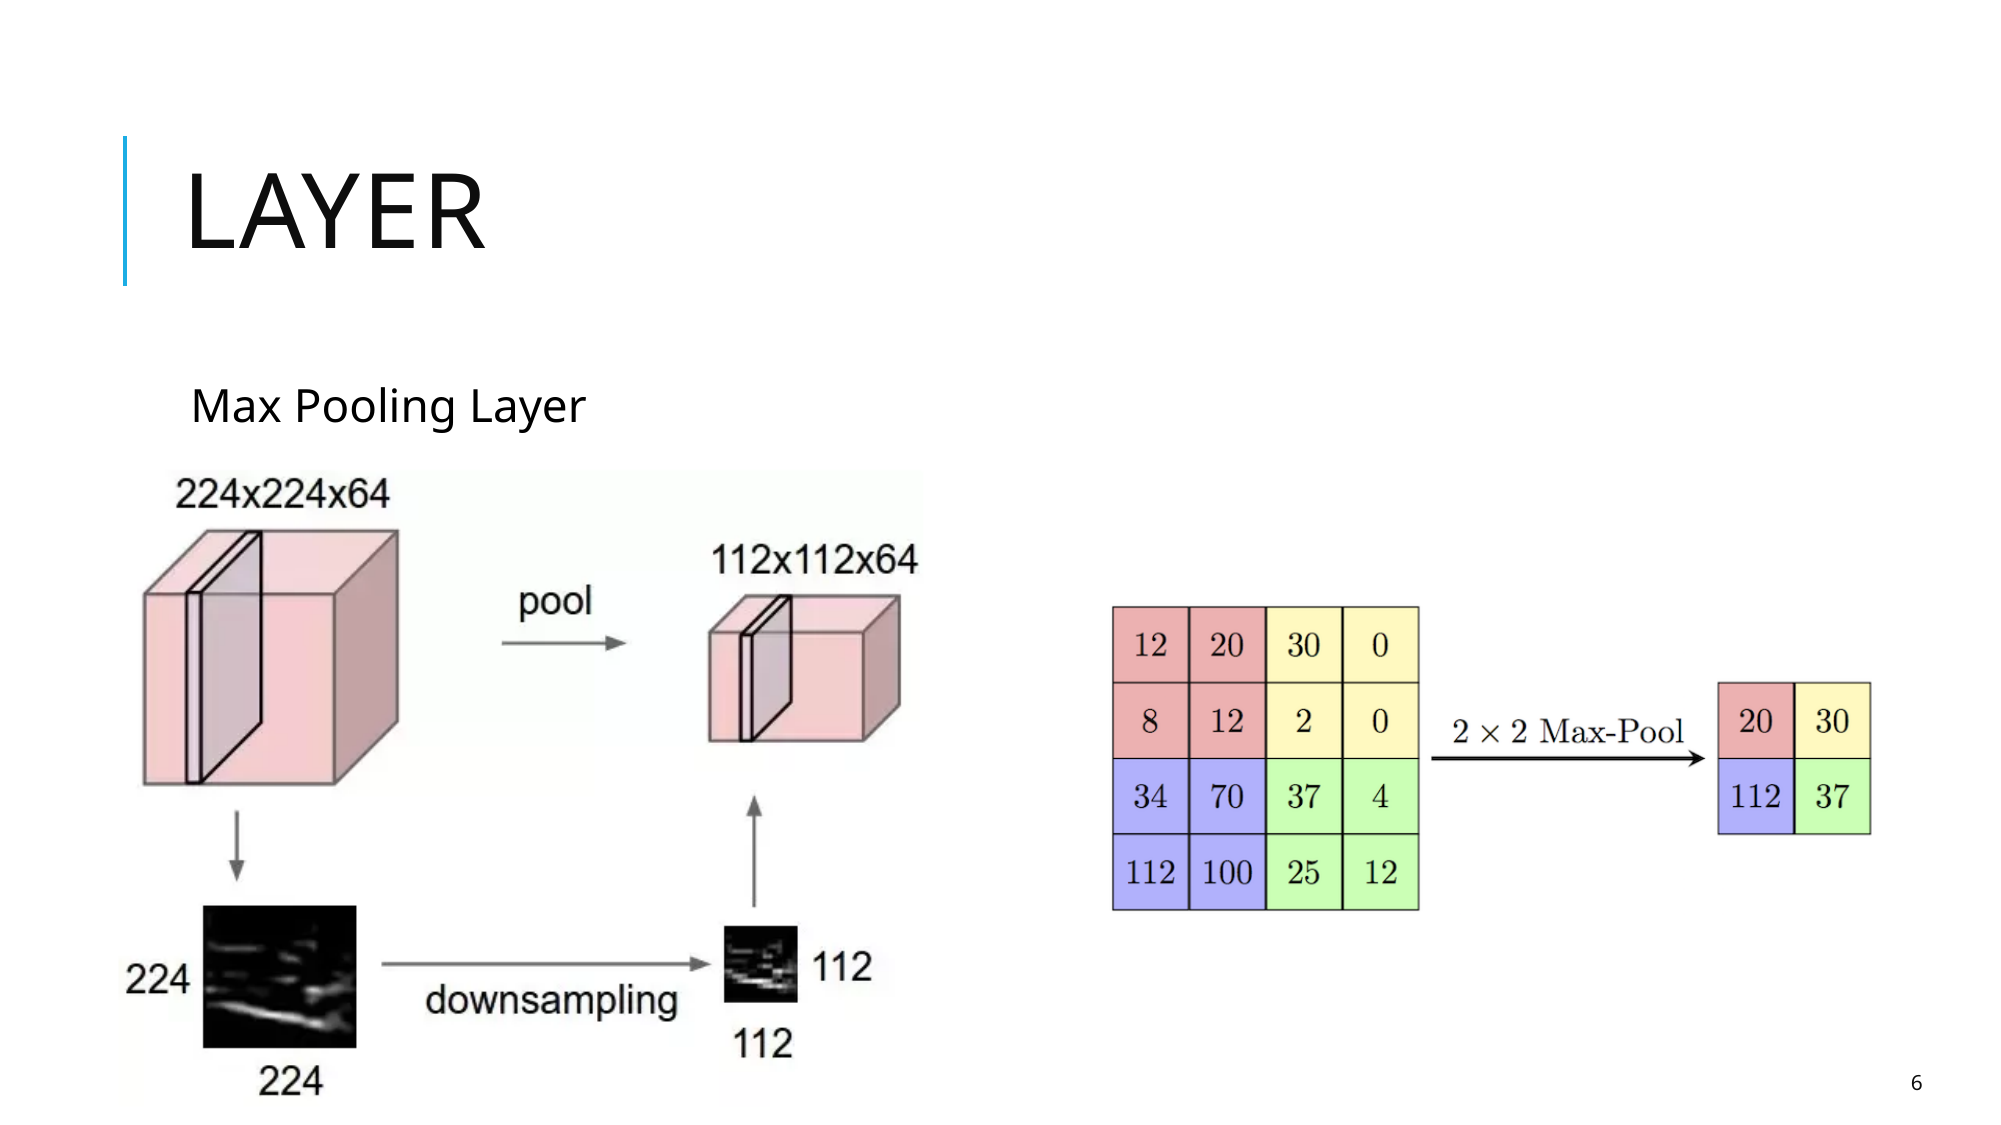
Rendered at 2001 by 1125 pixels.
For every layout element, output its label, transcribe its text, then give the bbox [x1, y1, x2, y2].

list Max Pooling Layer [168, 375, 1763, 1035]
picture [1101, 595, 1882, 922]
slide_number 6 [1777, 1061, 1938, 1107]
picture [86, 458, 1078, 1111]
title Layer [168, 96, 1763, 342]
